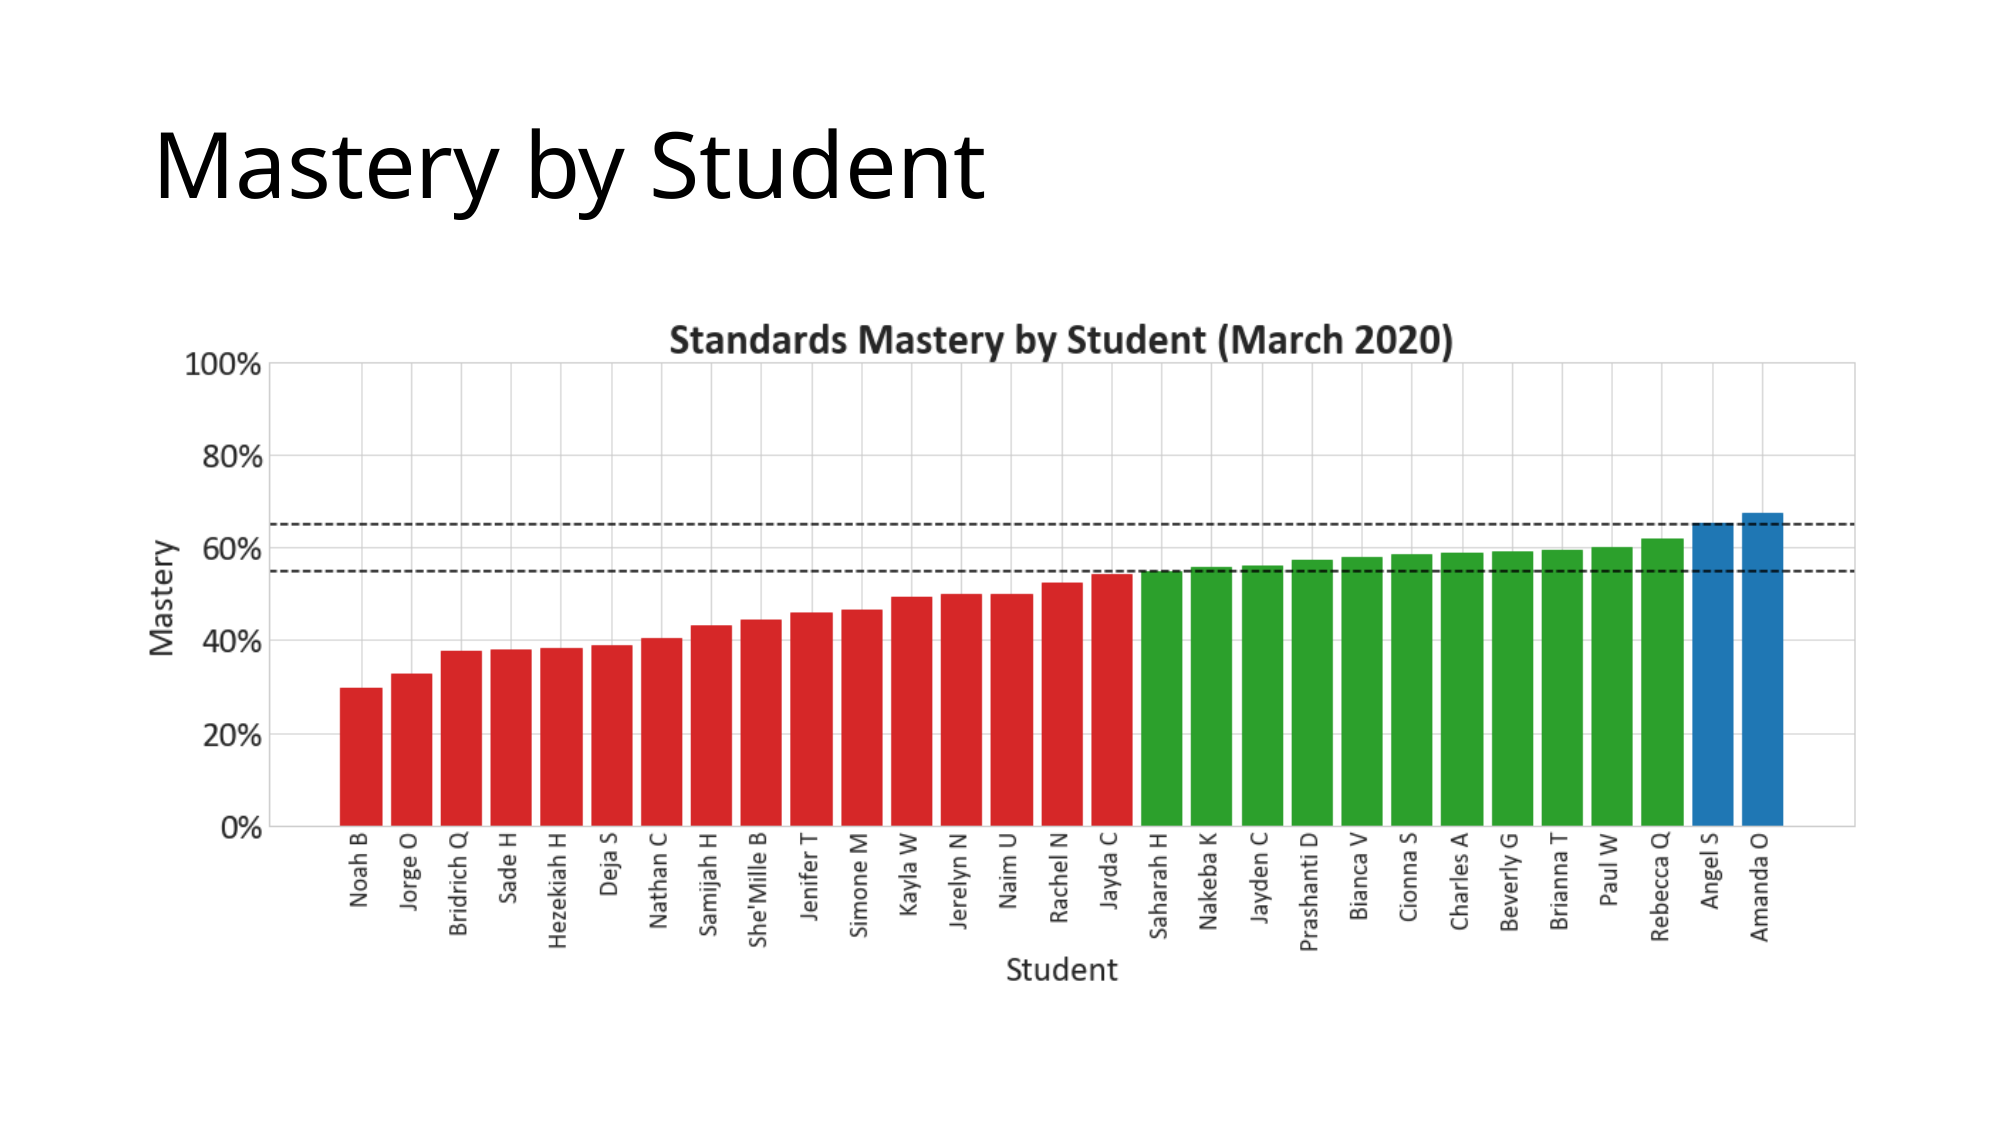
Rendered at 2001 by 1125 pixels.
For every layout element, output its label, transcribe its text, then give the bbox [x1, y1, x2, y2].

title Mastery by Student [137, 59, 1863, 278]
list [137, 314, 1863, 998]
